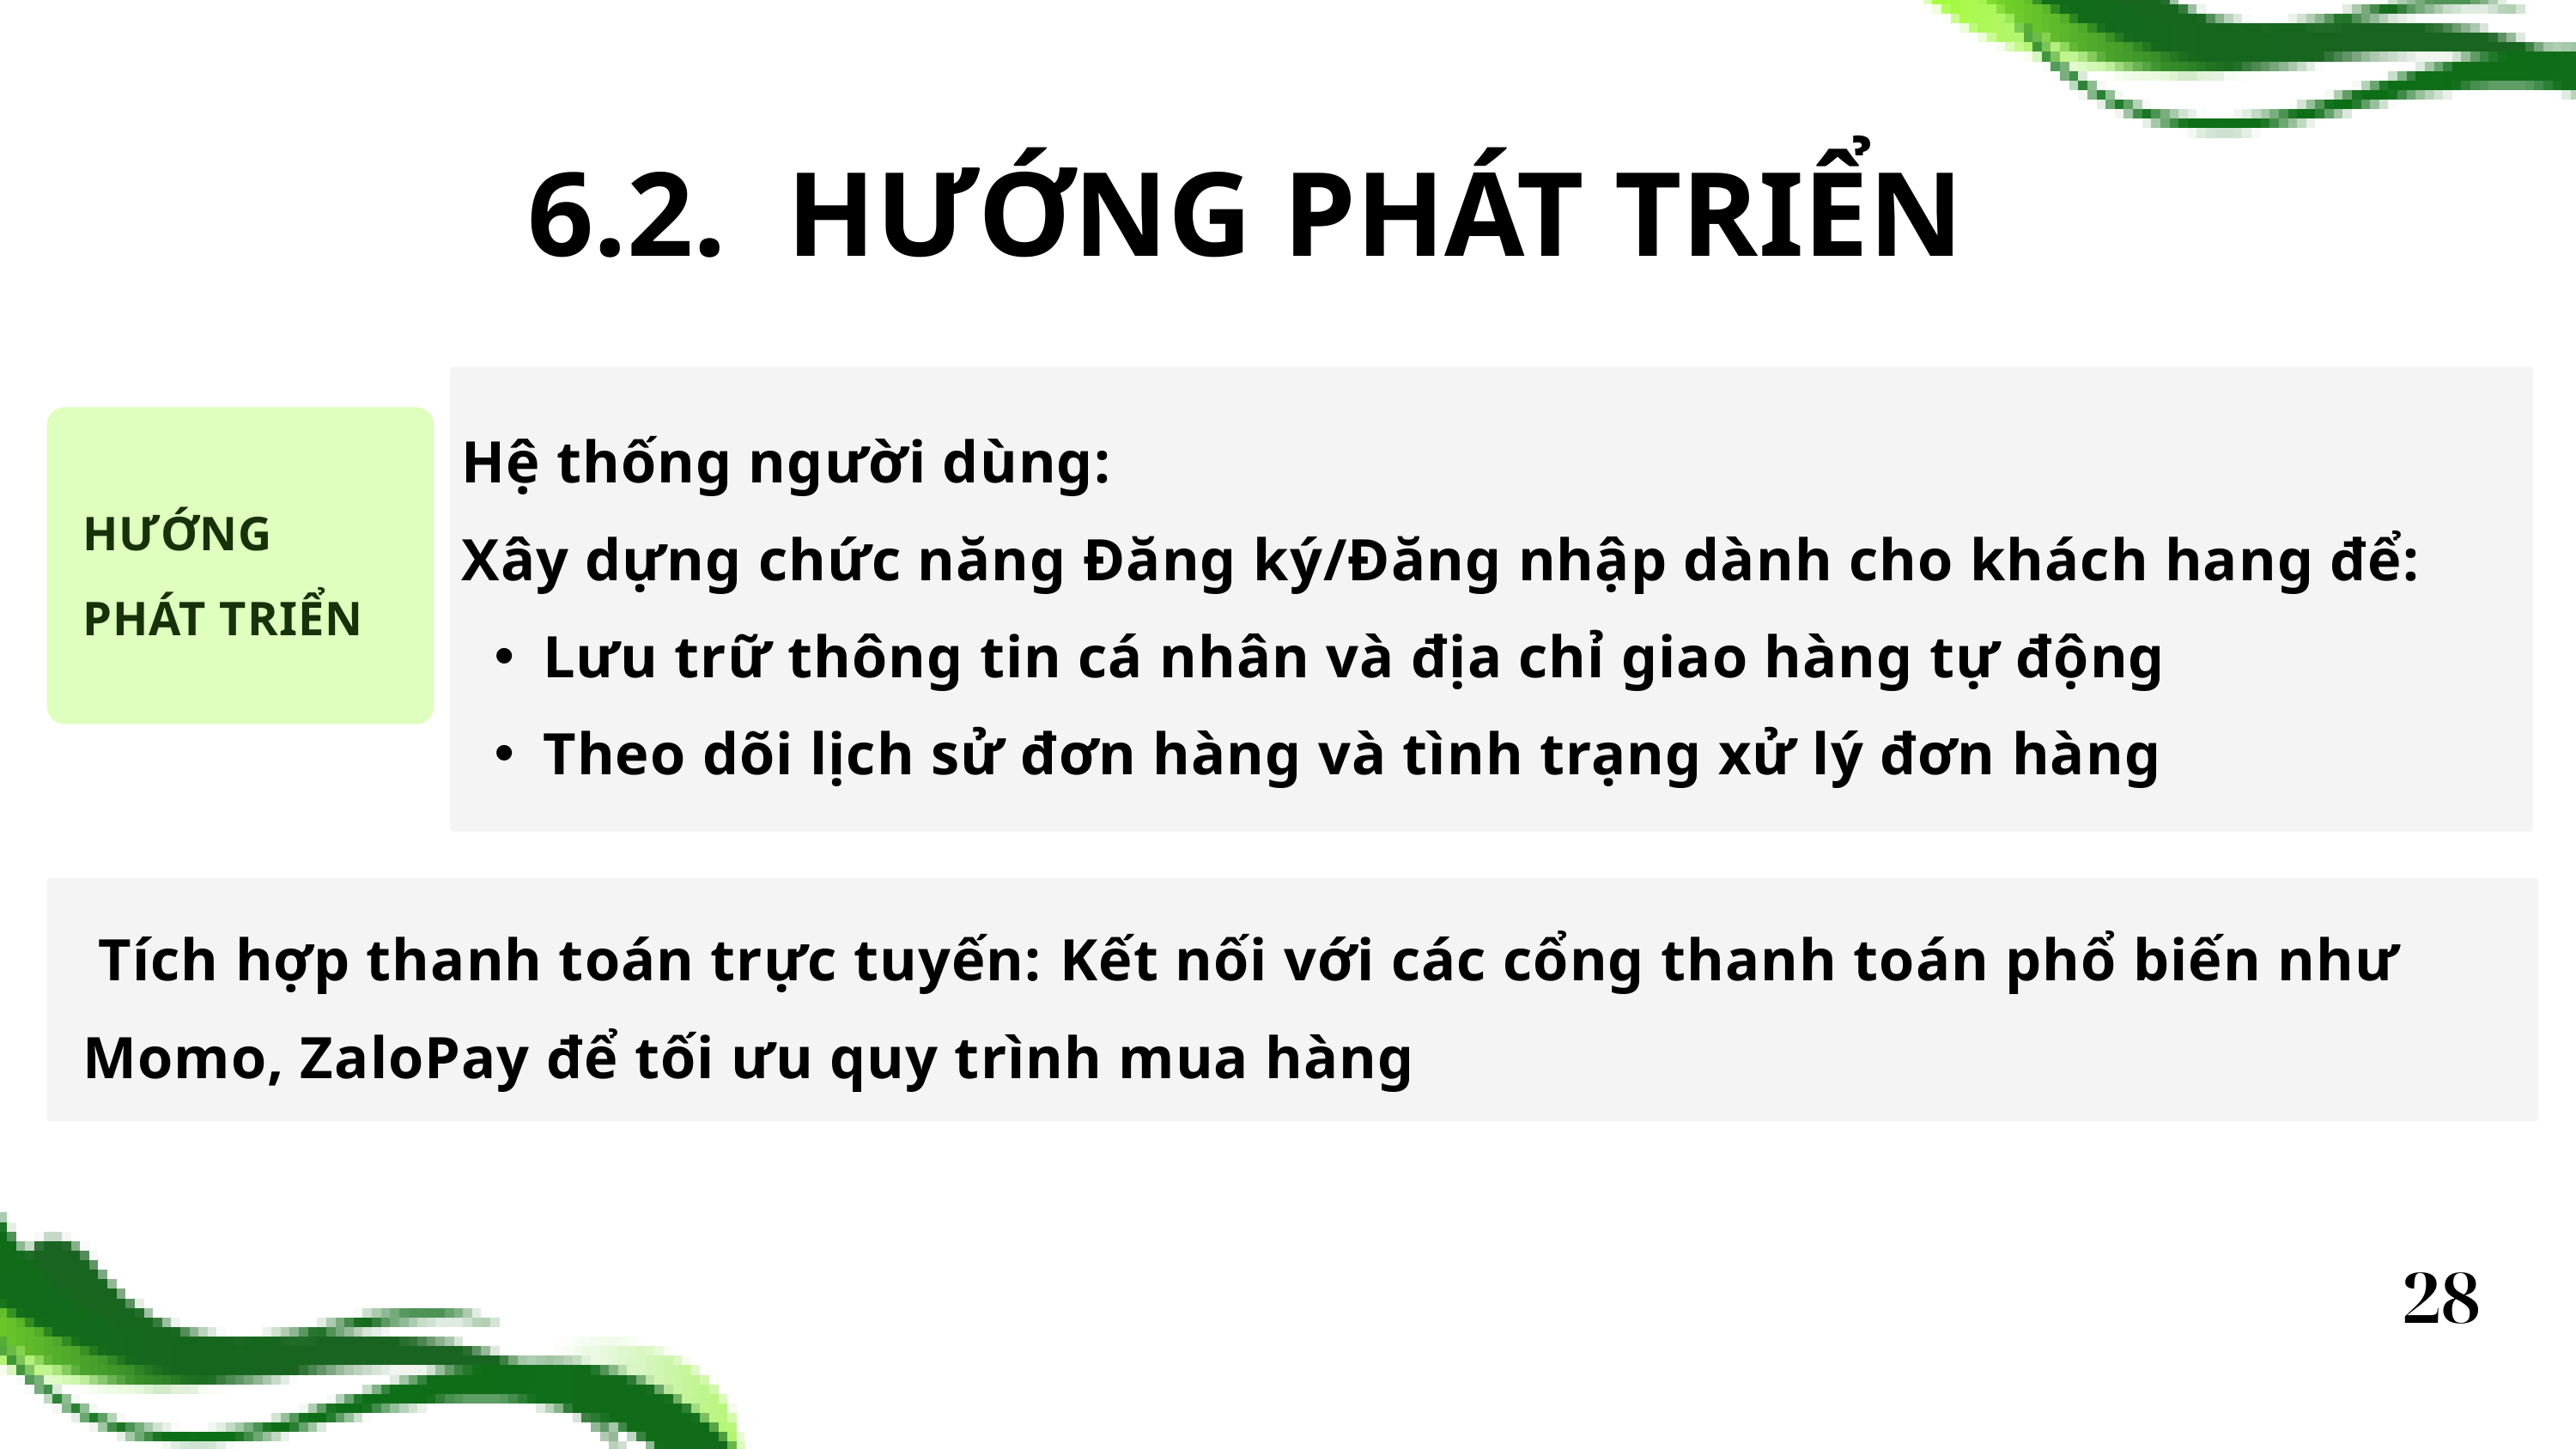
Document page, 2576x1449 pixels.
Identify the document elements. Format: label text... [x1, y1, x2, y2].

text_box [46, 877, 2539, 1122]
text_box 28 [2403, 1239, 2482, 1337]
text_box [410, 352, 2534, 832]
text_box [0, 1146, 745, 1449]
text_box 6.2. HƯỚNG PHÁT TRIỂN [393, 117, 2099, 280]
text_box [1909, 0, 2576, 205]
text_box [46, 395, 434, 724]
